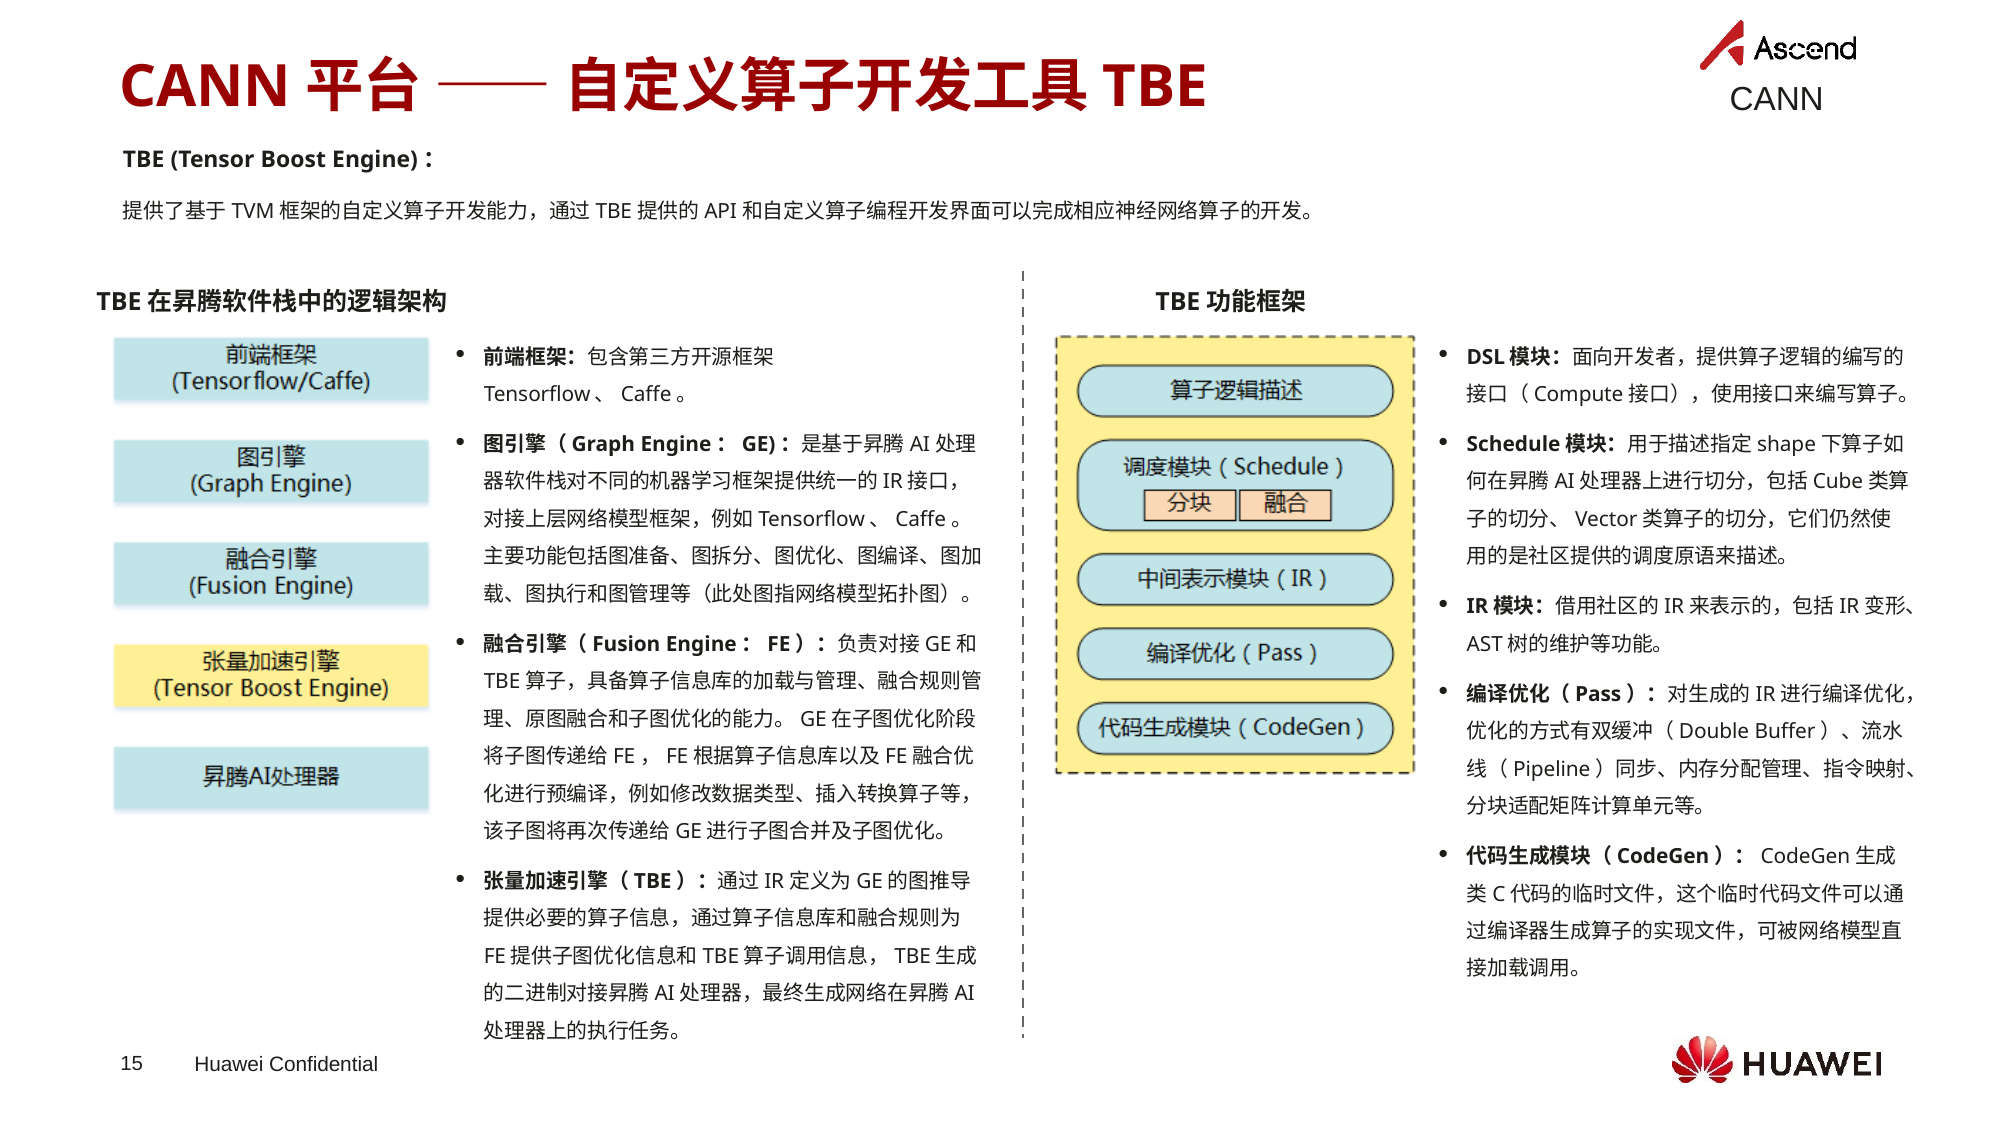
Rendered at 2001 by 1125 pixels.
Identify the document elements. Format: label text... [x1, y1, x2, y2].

picture [1698, 19, 1856, 47]
picture [1052, 334, 1417, 775]
text_box 前端框架：包含第三方开源框架Tensorflow、Caffe。 图引擎（Graph Engine：GE)：是基于昇腾AI处理器软件栈对不同的机器学习框架提供统一的IR接口，对接上层网络模型框架，例如Tensorflow、Caffe。主要功能包括图准备、图拆分、图优化、图编译、图加载、图执行和图管理等（此处图指网络模型拓扑图）。 融合引擎（Fusion Engine：FE）：负责对接GE和TBE算子，具备算子信息库的加载与管理、融合规则管理、原图融合和子图优化的能力。GE在子图优化阶段将子图传递给FE，FE根据算子信息库以及FE融合优化进行预编译，例如修改数据类型、插入转换算子等，该子图将再次传递给GE进行子图合并及子图优化。 张量加速引擎（TBE）：通过IR定义为GE的图推导提供必要的算子信息，通过算子信息库和融合规则为FE提供子图优化信息和TBE算子调用信息，TBE生成的二进制对接昇腾AI处理器，最终生成网络在昇腾AI处理器上的执行任务。 [440, 323, 1002, 1050]
subtitle CANN平台 —— 自定义算子开发工具TBE [119, 47, 1882, 210]
text_box TBE功能框架 [1047, 263, 1415, 323]
text_box TBE (Tensor Boost Engine)： 提供了基于TVM框架的自定义算子开发能力，通过TBE提供的API和自定义算子编程开发界面可以完成相应神经网络算子的开发。 [108, 123, 1691, 230]
picture [1672, 1036, 1881, 1083]
picture [108, 334, 436, 817]
text_box TBE在昇腾软件栈中的逻辑架构 [72, 263, 472, 323]
text_box DSL模块：面向开发者，提供算子逻辑的编写的接口（Compute接口），使用接口来编写算子。 Schedule模块：用于描述指定shape下算子如何在昇腾AI处理器上进行切分，包括Cube类算子的切分、Vector类算子的切分，它们仍然使用的是社区提供的调度原语来描述。 IR模块：借用社区的IR来表示的，包括IR变形、AST树的维护等功能。 编译优化（Pass）：对生成的IR进行编译优化，优化的方式有双缓冲（Double Buffer）、流水线（Pipeline）同步、内存分配管理、指令映射、分块适配矩阵计算单元等。 代码生成模块（CodeGen）：CodeGen生成类C代码的临时文件，这个临时代码文件可以通过编译器生成算子的实现文件，可被网络模型直接加载调用。 [1423, 323, 1926, 988]
